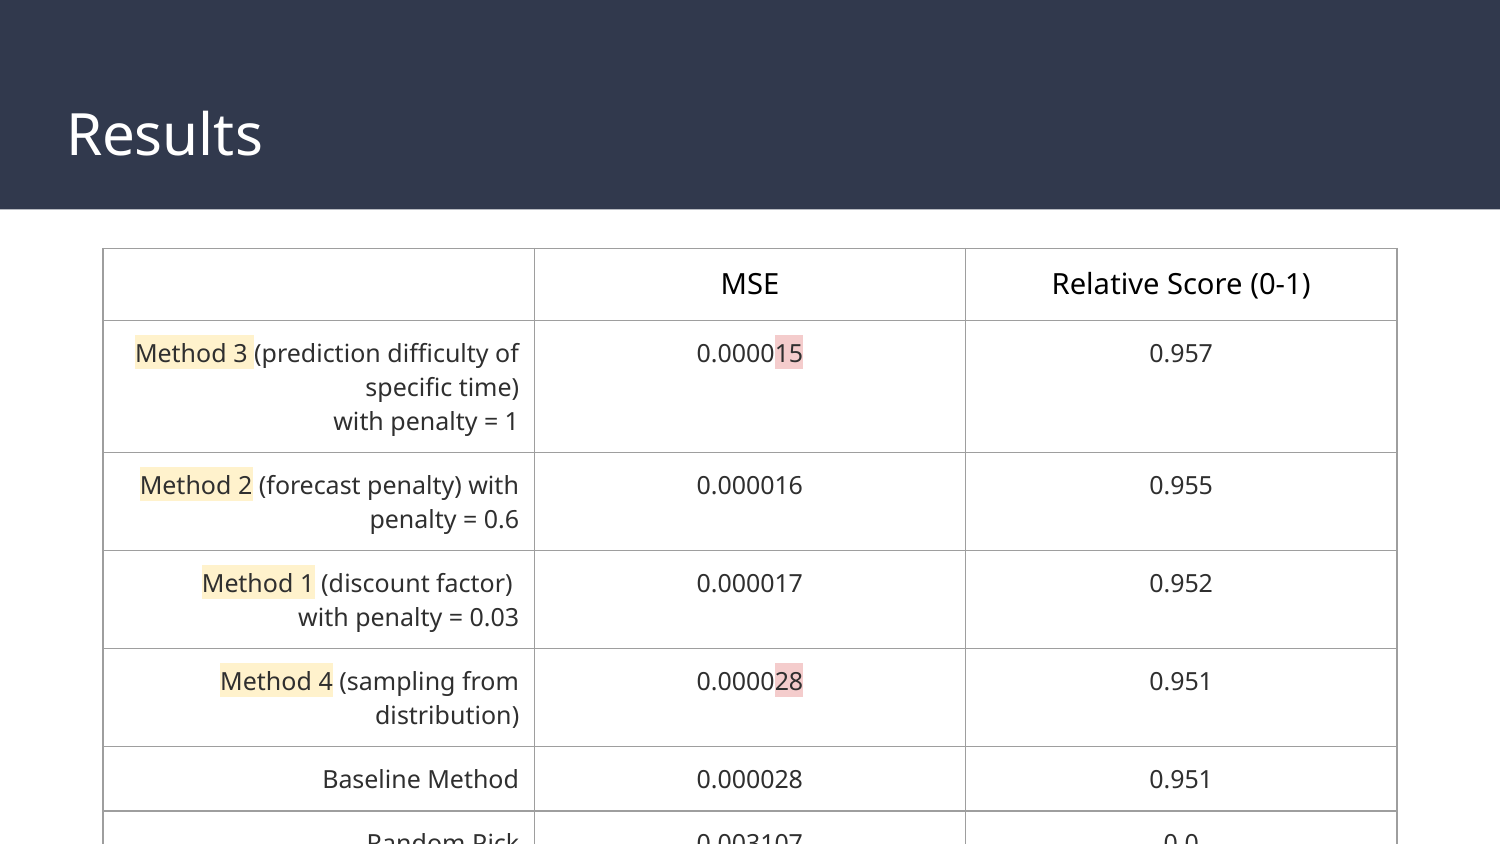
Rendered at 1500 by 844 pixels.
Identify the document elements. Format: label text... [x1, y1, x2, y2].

table_cell 0.003107 [535, 812, 965, 844]
table_cell 0.000017 [535, 551, 965, 648]
table_cell 0.0 [966, 812, 1396, 844]
table_cell 0.000015 [535, 321, 965, 452]
table_cell 0.000016 [535, 453, 965, 550]
table_cell 0.000028 [535, 649, 965, 746]
table_cell 0.951 [966, 747, 1396, 810]
table_cell Method 4 (sampling from distribution) [104, 649, 534, 746]
table_cell Random Pick [104, 812, 534, 844]
table_cell Method 3 (prediction difficulty of specific time) with penalty = 1 [104, 321, 534, 452]
table_cell 0.000028 [535, 747, 965, 810]
table_cell Method 1 (discount factor) with penalty = 0.03 [104, 551, 534, 648]
table_header [104, 249, 534, 320]
table_cell Method 2 (forecast penalty) with penalty = 0.6 [104, 453, 534, 550]
table_cell 0.957 [966, 321, 1396, 452]
table_header MSE [535, 249, 965, 320]
table_cell Baseline Method [104, 747, 534, 810]
title Results [51, 82, 1449, 185]
table_cell 0.951 [966, 649, 1396, 746]
table_cell 0.955 [966, 453, 1396, 550]
table_cell 0.952 [966, 551, 1396, 648]
table_header Relative Score (0-1) [966, 249, 1396, 320]
